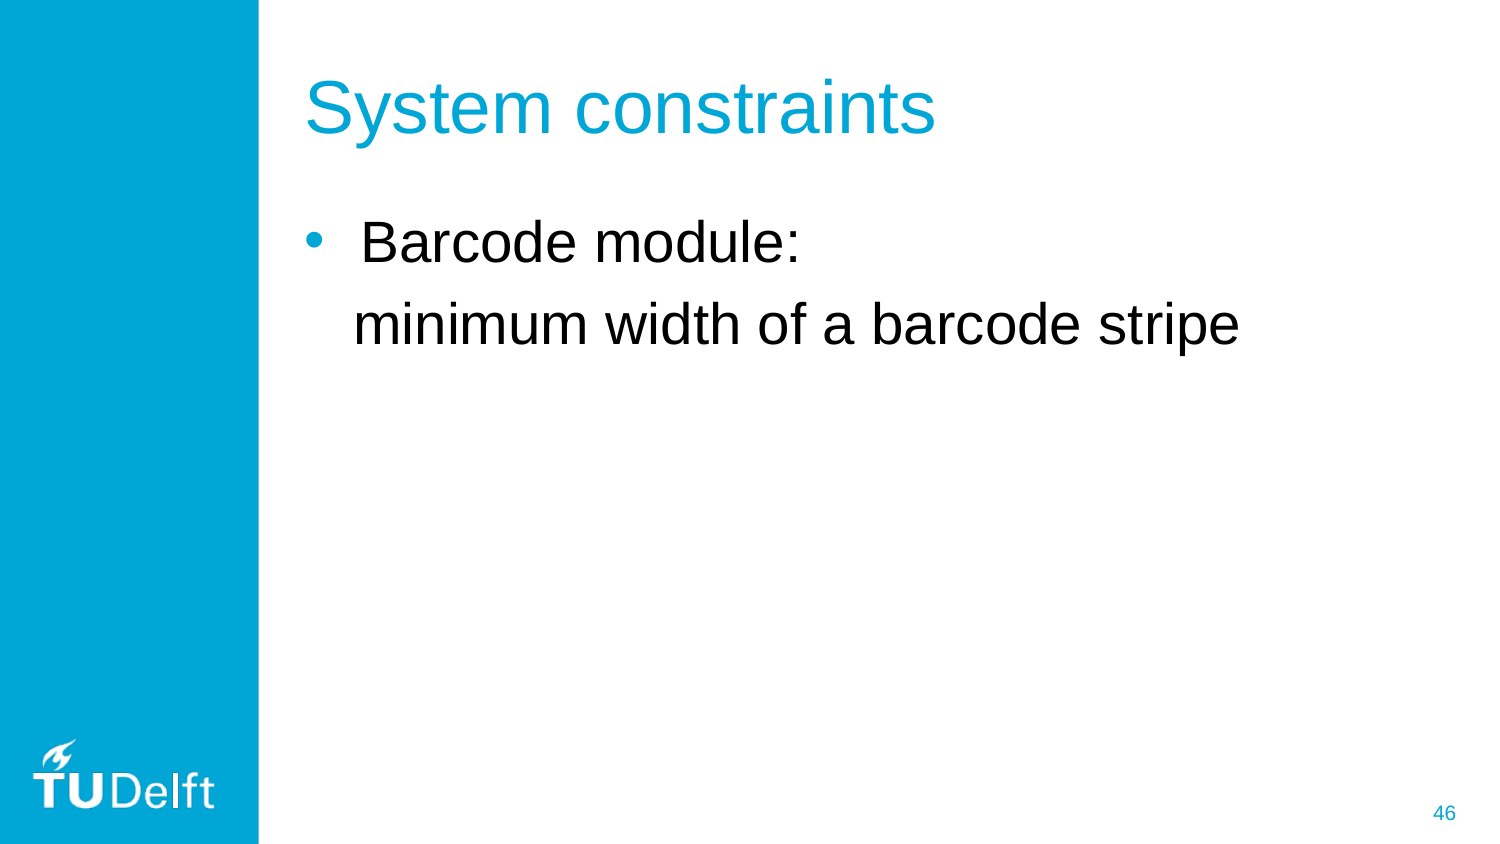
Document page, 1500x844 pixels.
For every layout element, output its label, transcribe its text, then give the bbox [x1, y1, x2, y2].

title System constraints [289, 33, 1455, 175]
list Barcode module: minimum width of a barcode stripe [289, 196, 1455, 769]
